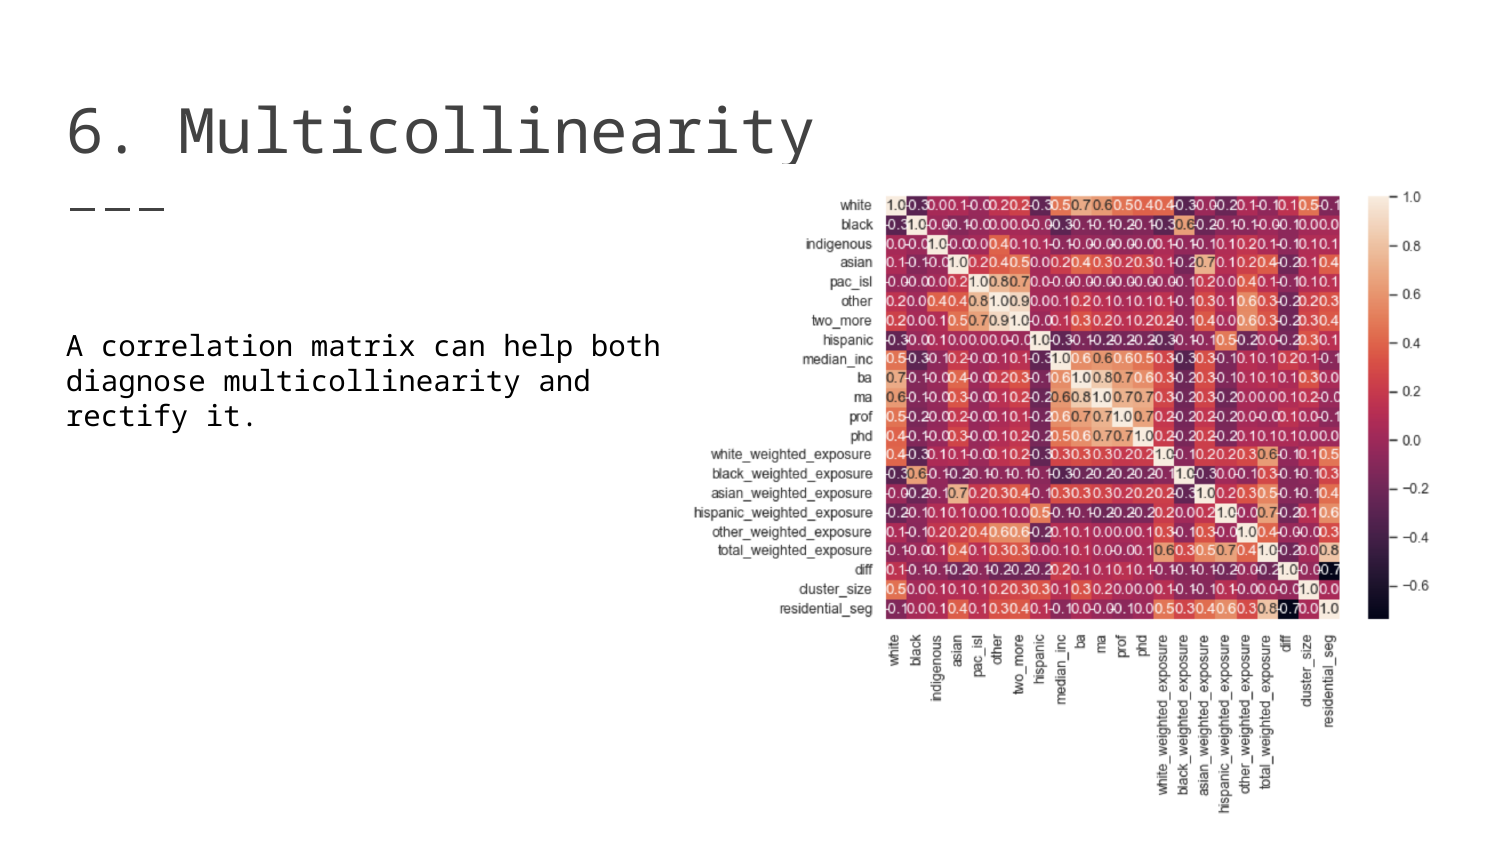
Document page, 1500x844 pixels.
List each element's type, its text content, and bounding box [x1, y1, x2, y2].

title 6. Multicollinearity [51, 61, 1449, 182]
text_box A correlation matrix can help both diagnose multicollinearity and rectify it. [51, 319, 674, 440]
picture [679, 164, 1450, 844]
